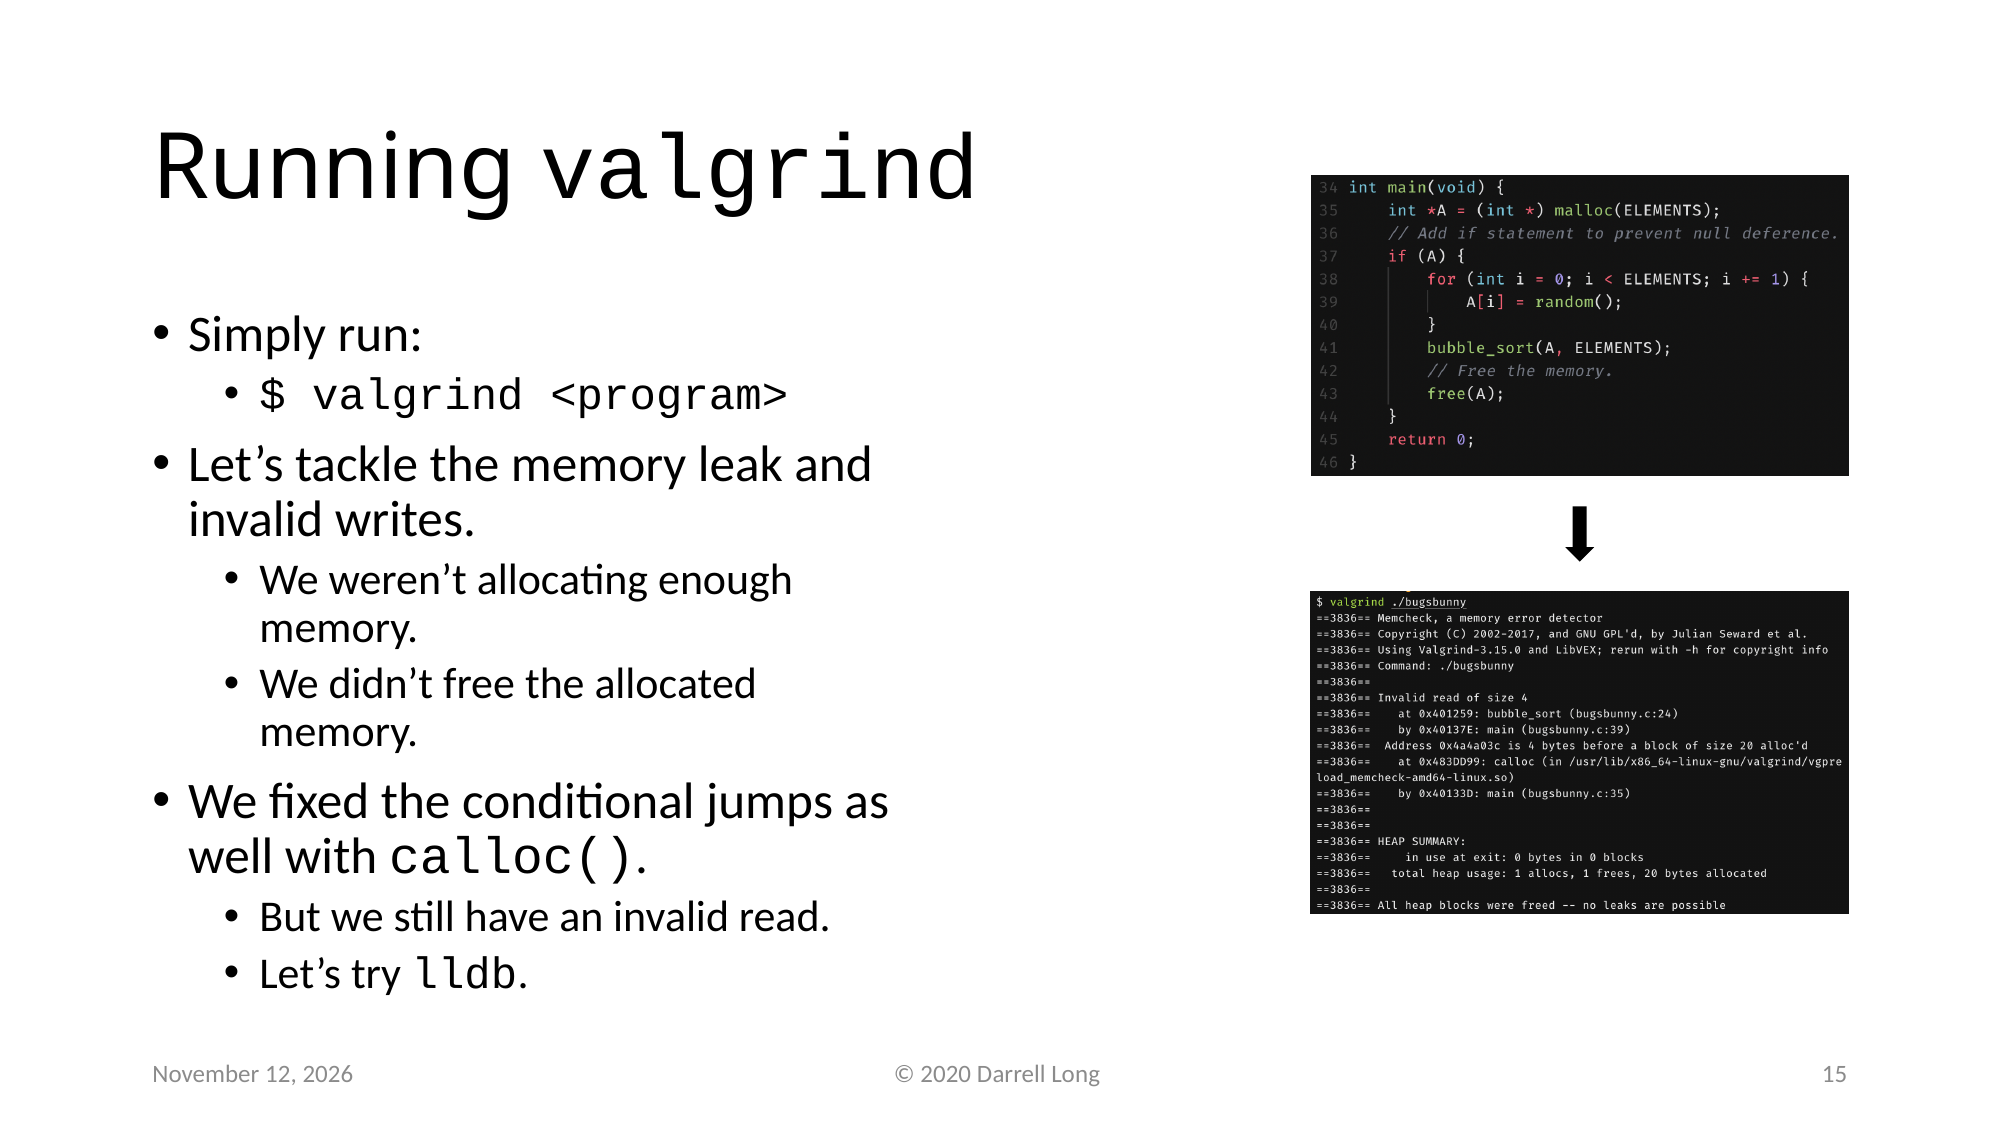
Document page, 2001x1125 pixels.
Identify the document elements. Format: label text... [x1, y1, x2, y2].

picture [1310, 591, 1849, 914]
title Running valgrind [137, 59, 1863, 278]
footer © 2020 Darrell Long [662, 1042, 1338, 1103]
list Simply run: $ valgrind <program> Let’s tackle the memory leak and invalid writes. We weren’t allocating enough memory. We didn’t free the allocated memory. We fixed the conditional jumps as well with calloc(). But we still have an invalid read. Let’s try lldb. [137, 299, 917, 1014]
picture [1311, 175, 1849, 476]
slide_number 15 [1412, 1042, 1863, 1103]
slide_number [137, 1042, 588, 1103]
text_box [1565, 506, 1595, 562]
